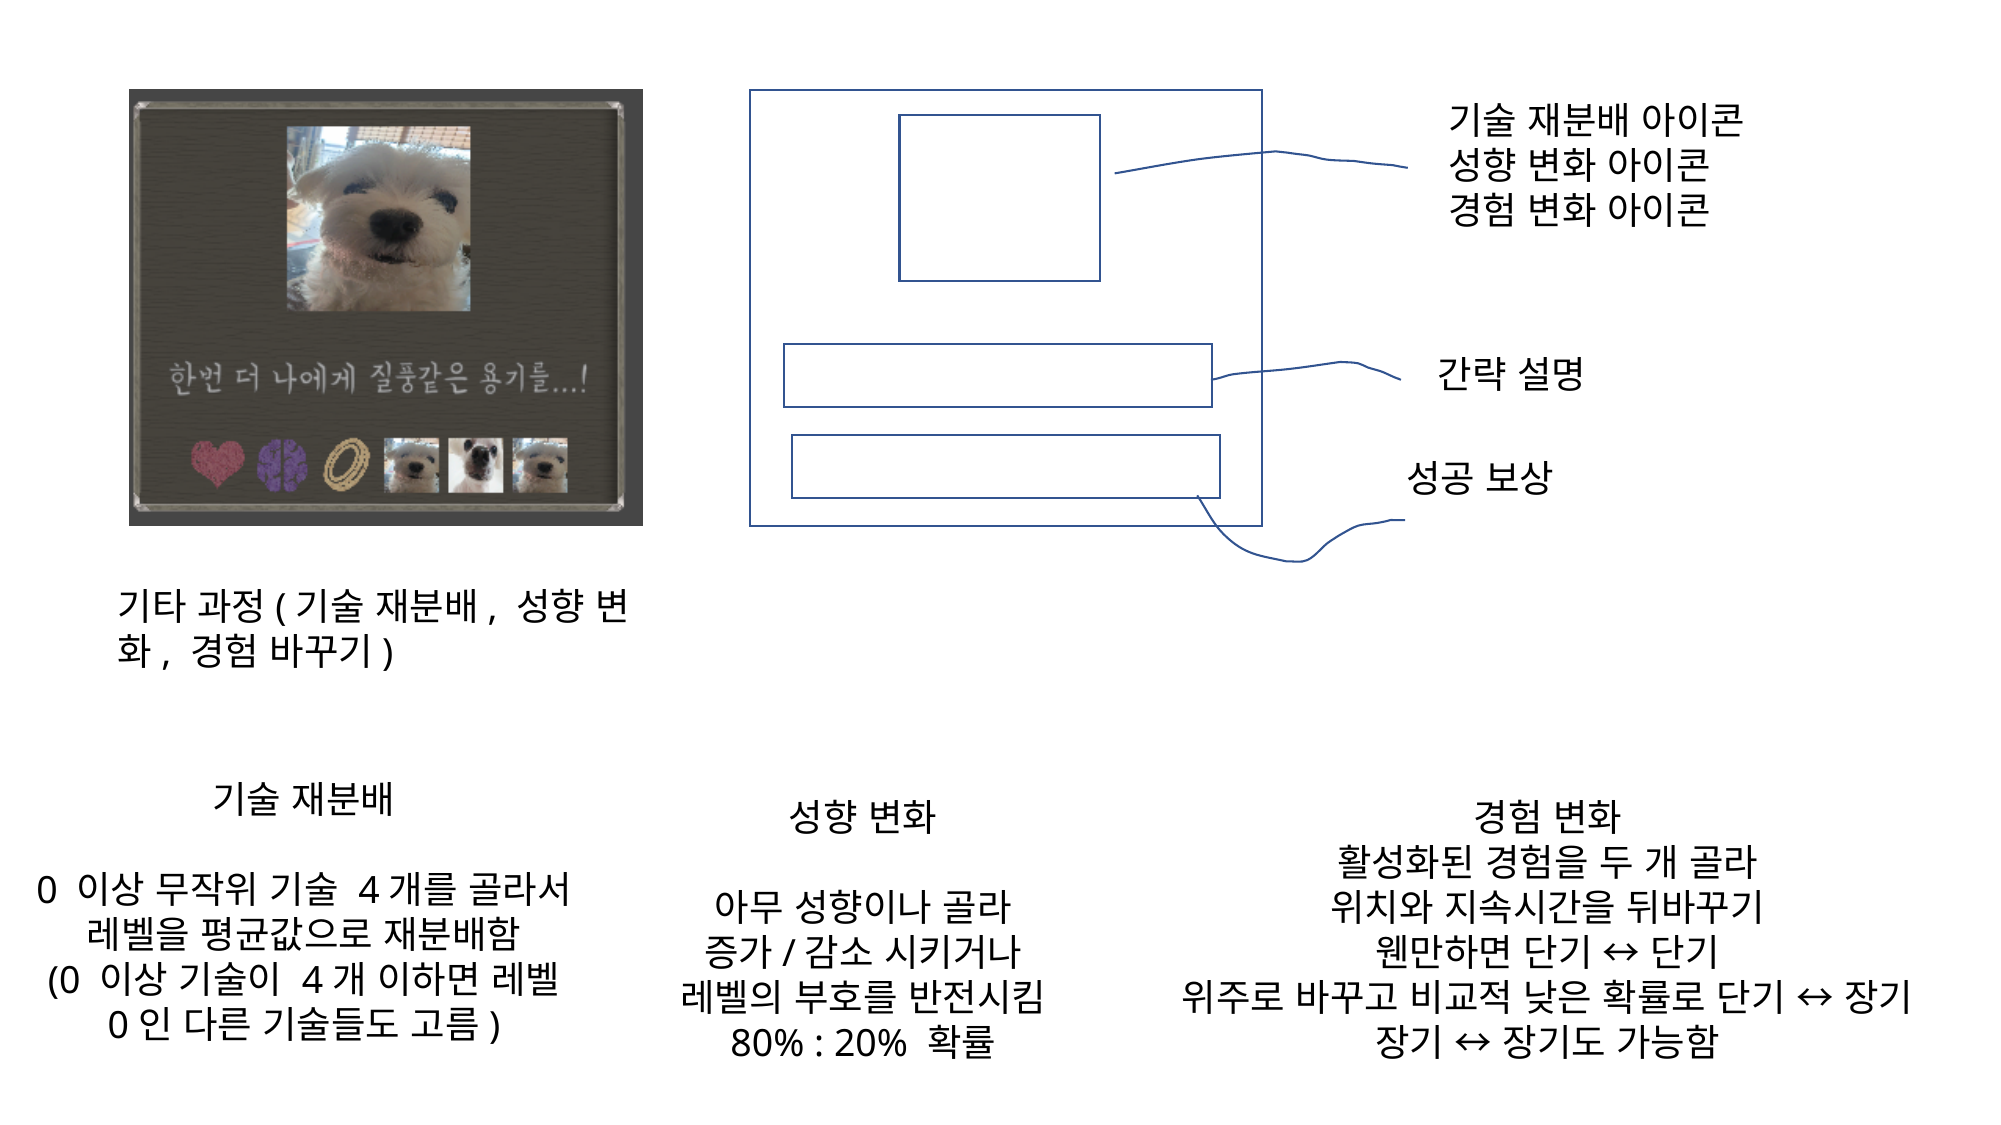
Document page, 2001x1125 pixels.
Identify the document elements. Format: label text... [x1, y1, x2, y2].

text_box 간략 설명 [1422, 343, 1803, 404]
text_box [1210, 360, 1402, 381]
text_box [783, 343, 1213, 408]
text_box [1196, 494, 1406, 563]
text_box 기타 과정(기술 재분배, 성향 변화, 경험 바꾸기) [103, 575, 682, 680]
text_box [749, 89, 1263, 527]
text_box [1114, 150, 1408, 175]
text_box 기술 재분배 0 이상 무작위 기술 4개를 골라서 레벨을 평균값으로 재분배함 (0 이상 기술이 4개 이하면 레벨 0인 다른 기술들도 고름) [15, 768, 593, 1054]
text_box 성공 보상 [1391, 447, 1772, 507]
text_box 경험 변화 활성화된 경험을 두 개 골라 위치와 지속시간을 뒤바꾸기 웬만하면 단기 ↔ 단기 위주로 바꾸고 비교적 낮은 확률로 단기 ↔ 장기 장기 ↔ 장기도 가능함 [1100, 786, 1995, 1072]
text_box 성향 변화 아무 성향이나 골라 증가/감소 시키거나 레벨의 부호를 반전시킴 80% : 20% 확률 [506, 786, 1100, 1072]
text_box [898, 114, 1101, 282]
picture [129, 89, 643, 526]
text_box 기술 재분배 아이콘 성향 변화 아이콘 경험 변화 아이콘 [1433, 89, 1814, 240]
text_box [791, 434, 1221, 499]
